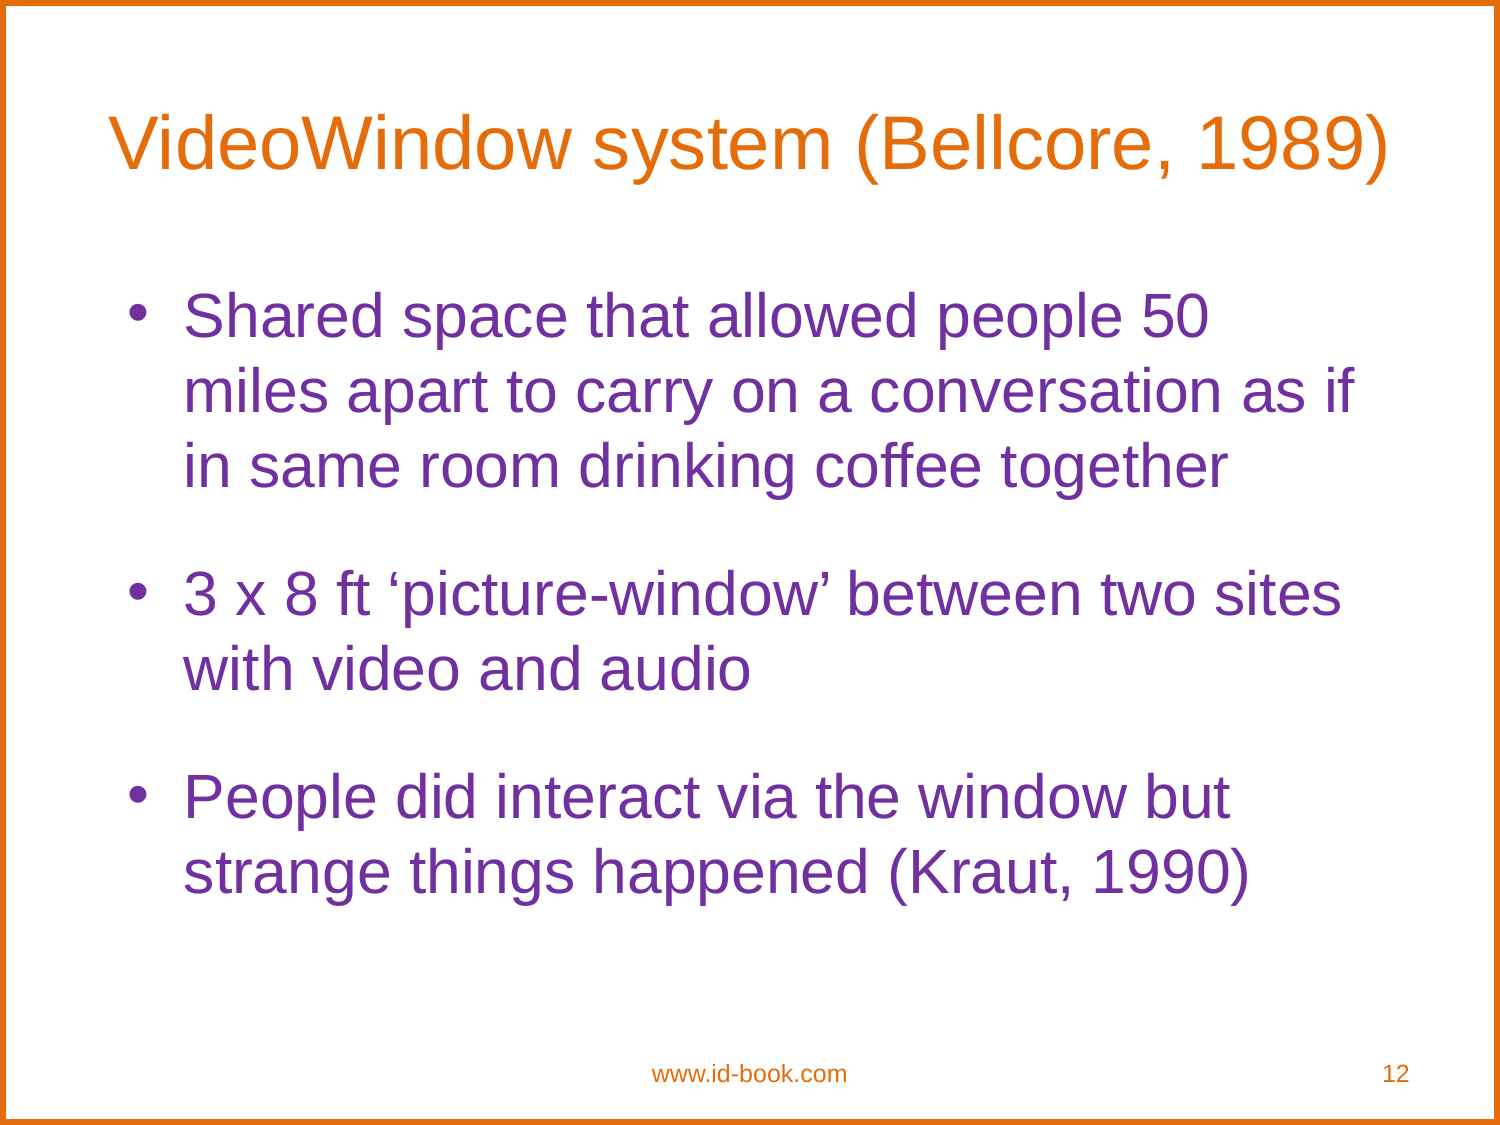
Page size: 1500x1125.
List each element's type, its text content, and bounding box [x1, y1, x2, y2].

slide_number 12 [1074, 1042, 1425, 1103]
list Shared space that allowed people 50 miles apart to carry on a conversation as if in same room drinking coffee together 3 x 8 ft ‘picture-window’ between two sites with video and audio People did interact via the window but strange things happened (Kraut, 1990) [112, 267, 1388, 1038]
title VideoWindow system (Bellcore, 1989) [75, 45, 1425, 233]
footer www.id-book.com [512, 1042, 988, 1103]
